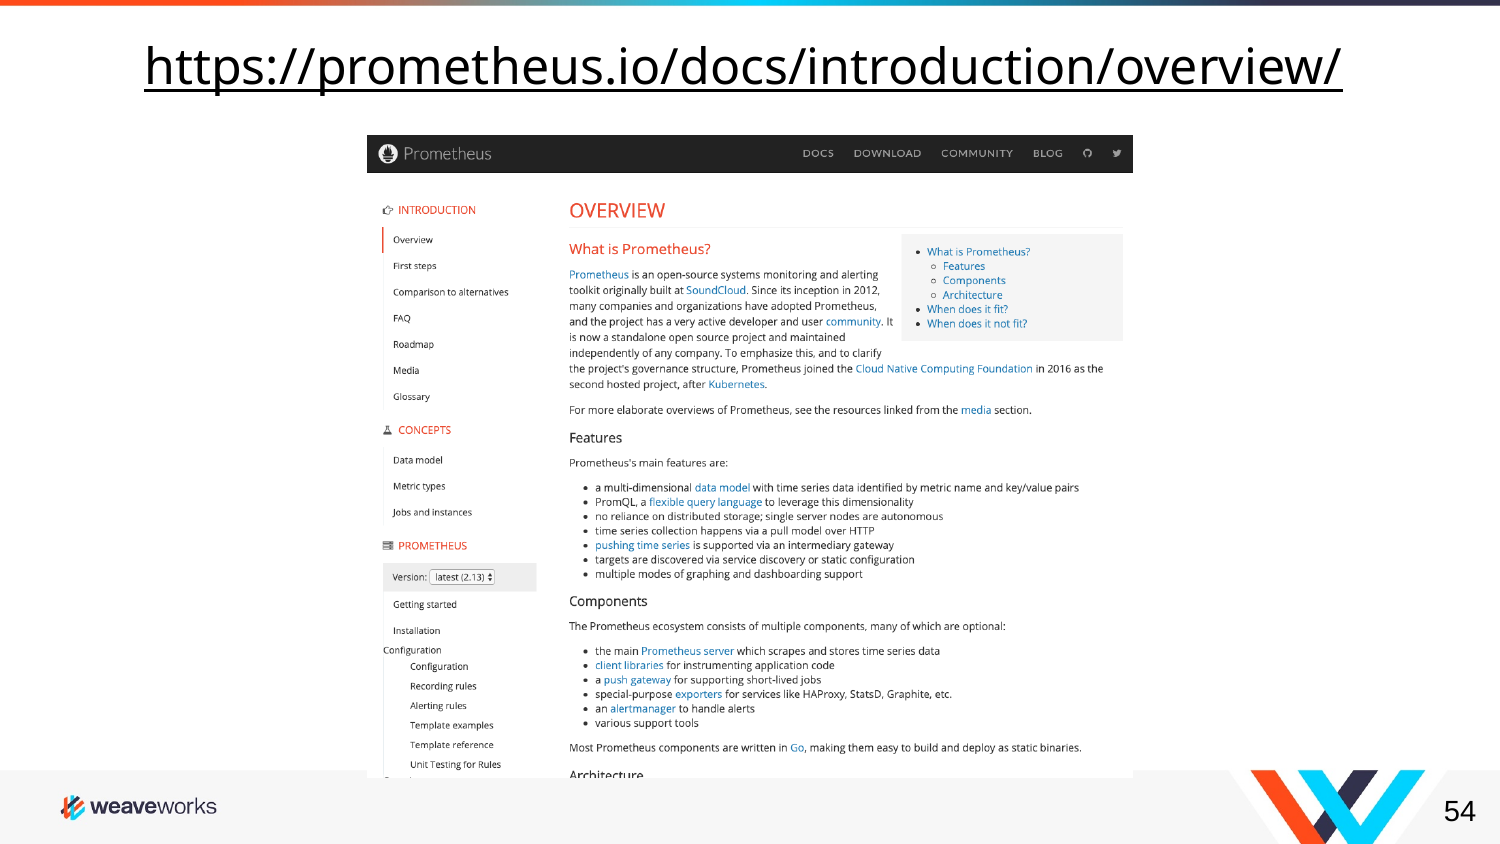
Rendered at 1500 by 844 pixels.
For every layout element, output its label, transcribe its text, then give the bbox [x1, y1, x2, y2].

picture [0, 0, 1500, 844]
slide_number ‹#› [1423, 777, 1498, 842]
text_box https://prometheus.io/docs/introduction/overview/ [77, 20, 1423, 175]
